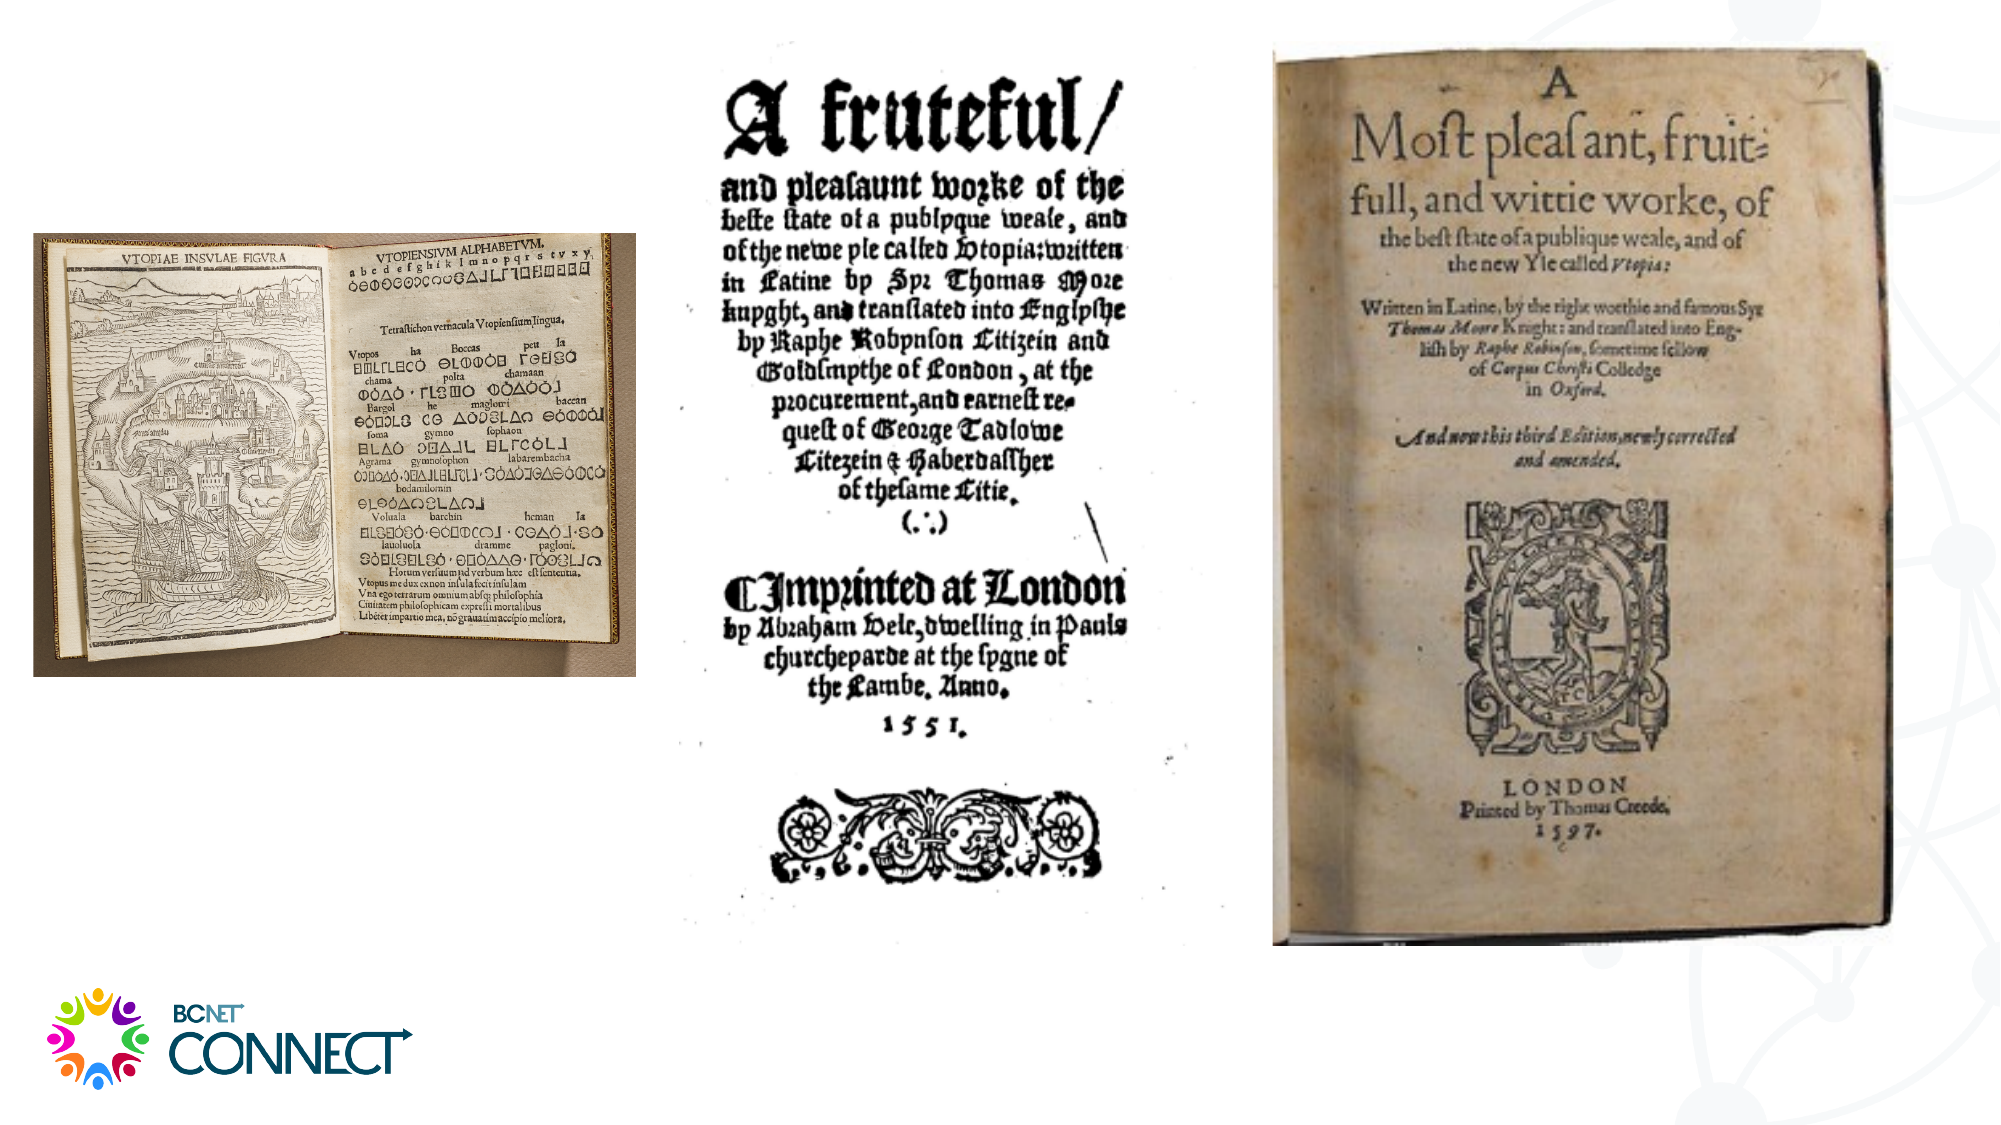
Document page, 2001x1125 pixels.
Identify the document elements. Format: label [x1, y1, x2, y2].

picture [1258, 0, 2000, 1125]
picture [32, 233, 647, 692]
picture [47, 988, 413, 1090]
picture [679, 40, 1230, 946]
